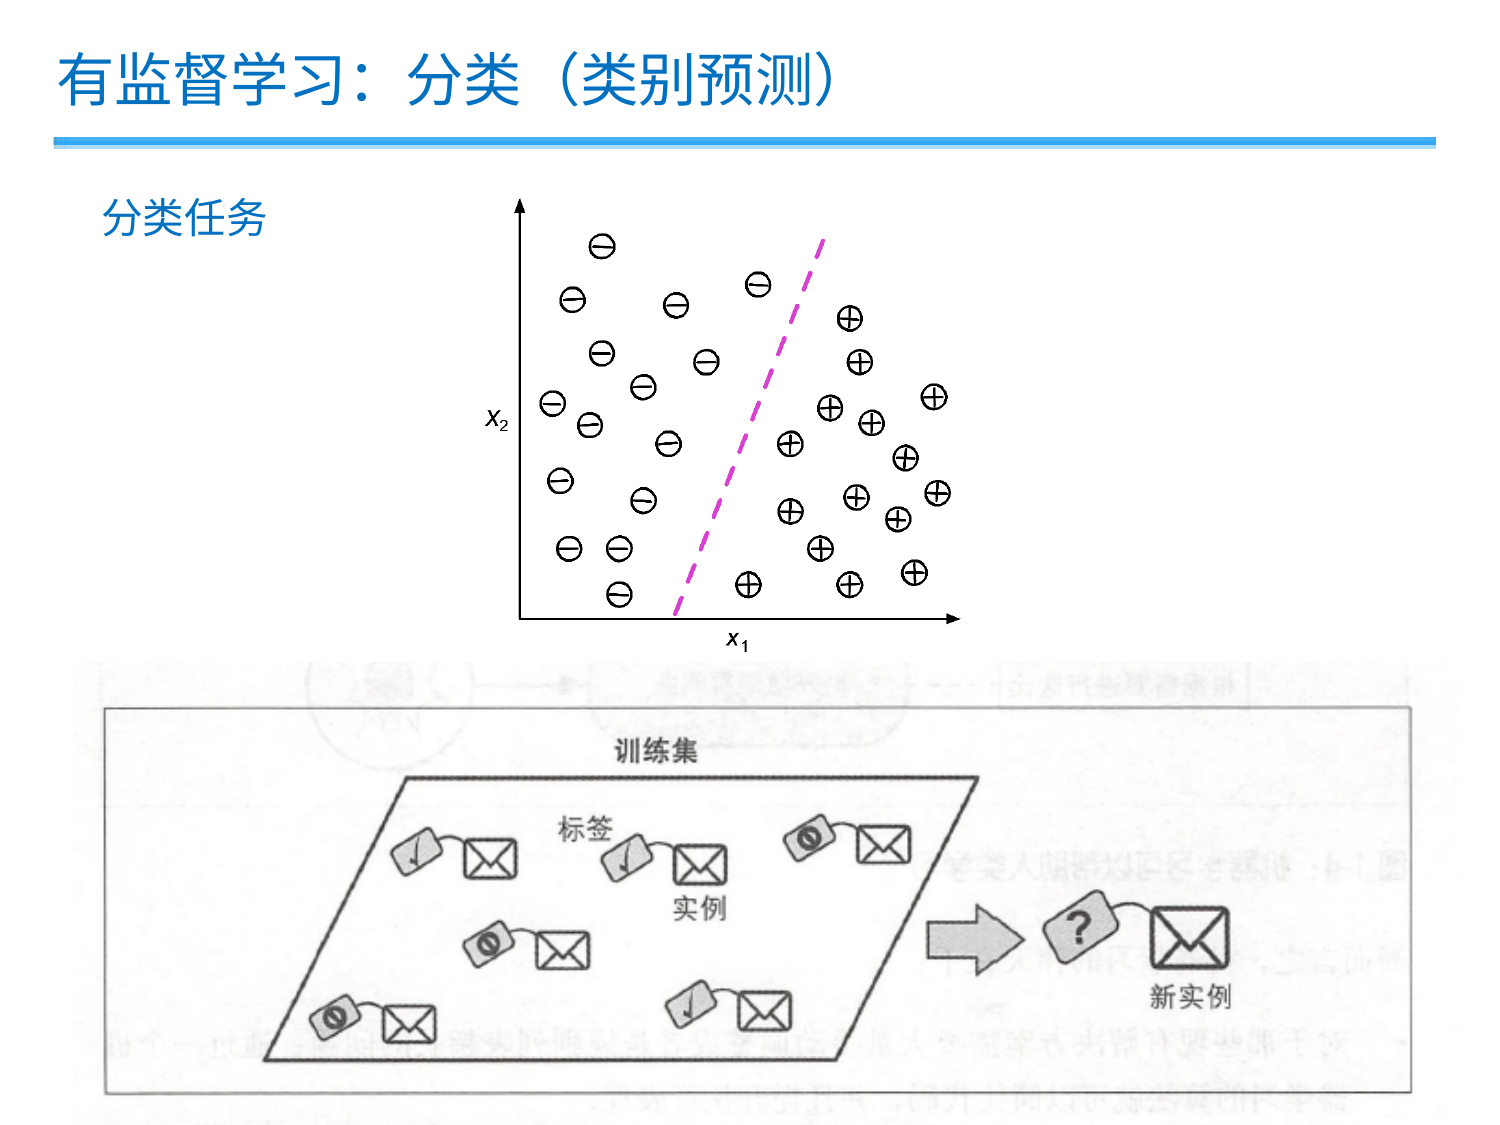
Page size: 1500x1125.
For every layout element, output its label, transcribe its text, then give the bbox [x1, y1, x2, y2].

list 有监督学习：分类（类别预测） [41, 31, 1459, 126]
picture [53, 137, 1436, 149]
text_box 分类任务 [86, 184, 283, 250]
picture [73, 173, 1462, 1125]
